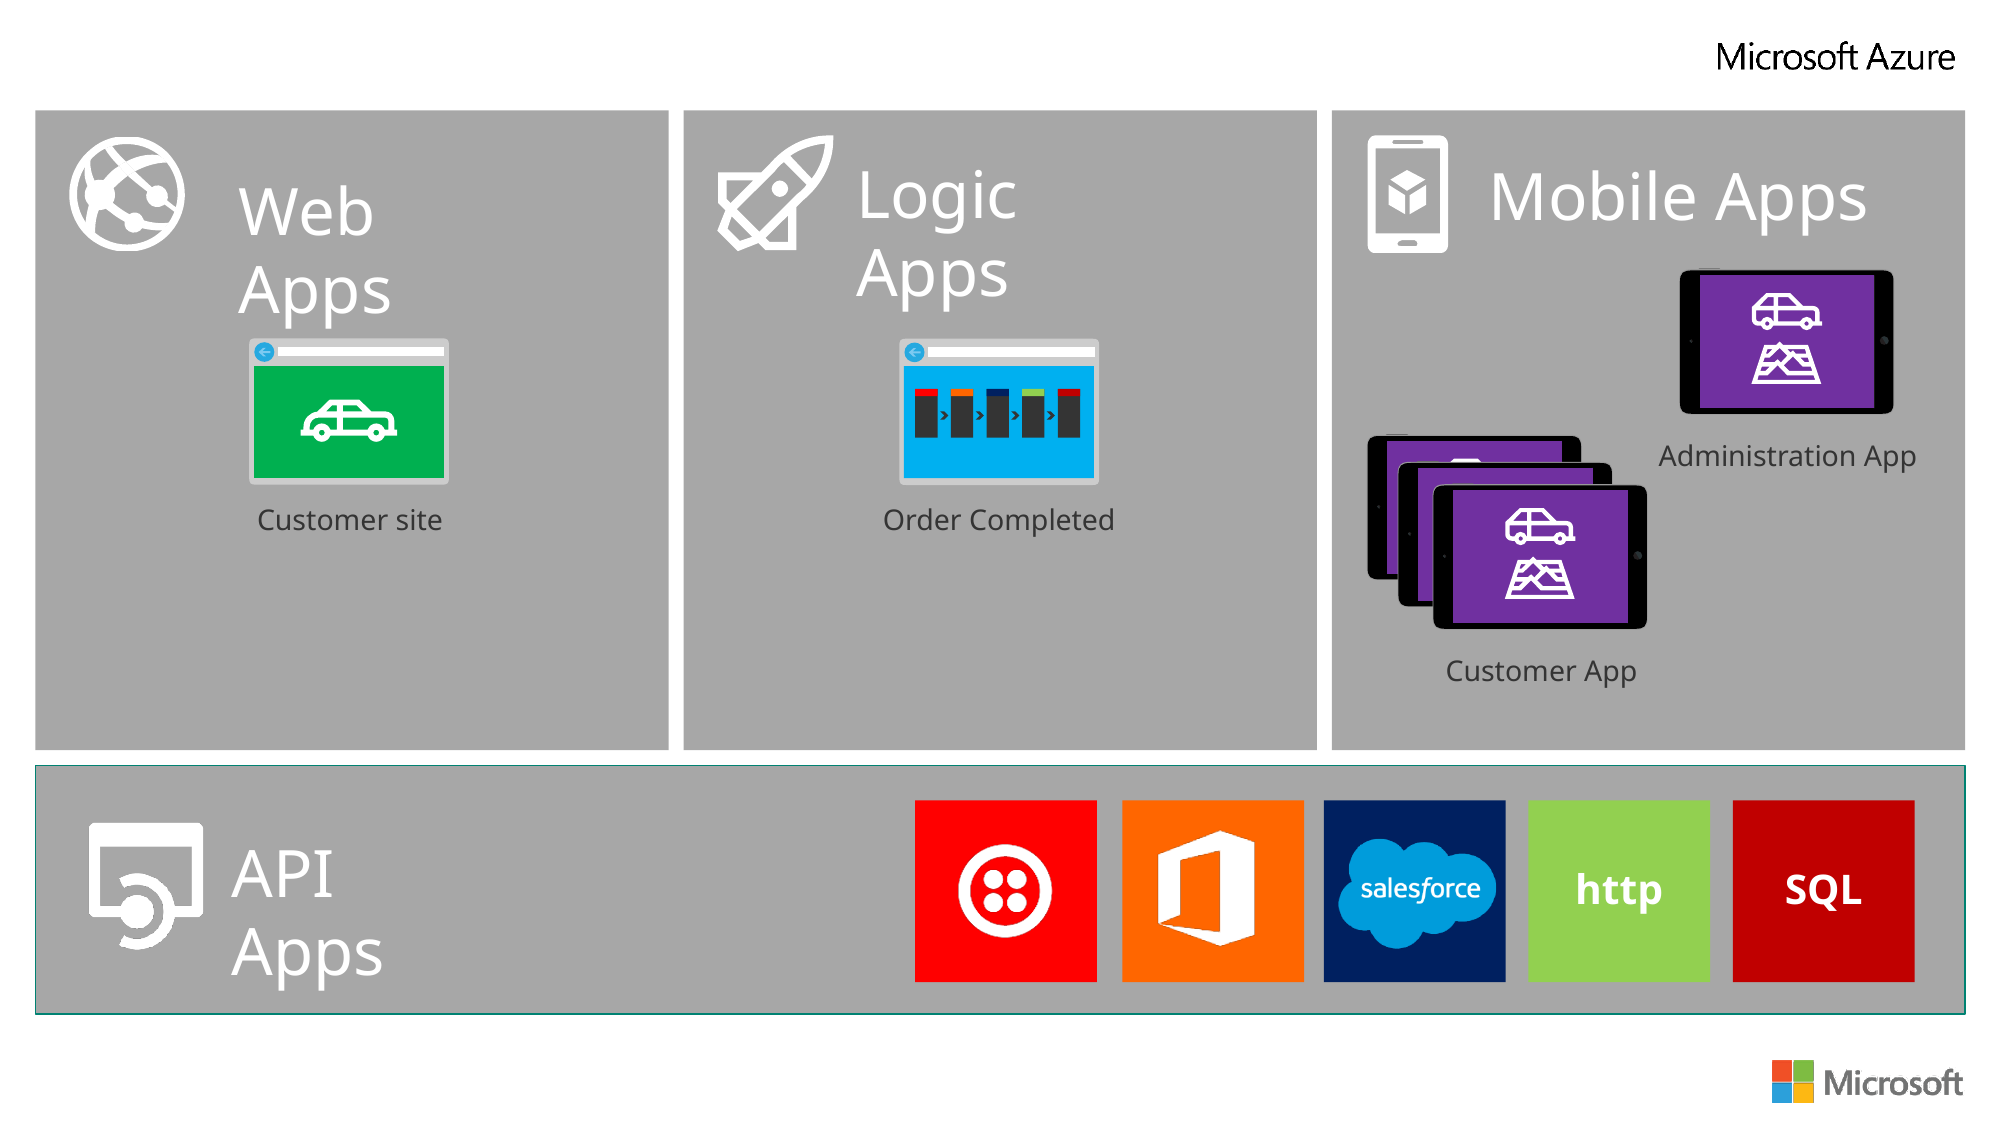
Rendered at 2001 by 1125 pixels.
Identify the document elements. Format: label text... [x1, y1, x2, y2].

picture [1366, 434, 1614, 607]
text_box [1652, 268, 1924, 481]
text_box [35, 110, 669, 751]
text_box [1122, 799, 1305, 983]
picture [1699, 24, 1973, 88]
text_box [1323, 799, 1507, 983]
text_box [683, 110, 1318, 751]
text_box [1331, 110, 1966, 751]
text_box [79, 817, 505, 952]
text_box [1432, 483, 1649, 696]
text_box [68, 132, 587, 253]
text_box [248, 337, 451, 545]
picture [1772, 1060, 1965, 1103]
text_box http [1528, 799, 1711, 983]
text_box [875, 338, 1124, 545]
text_box [35, 765, 1966, 1015]
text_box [1366, 135, 1924, 265]
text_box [914, 799, 1098, 983]
text_box SQL [1732, 799, 1915, 983]
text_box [716, 135, 1201, 253]
